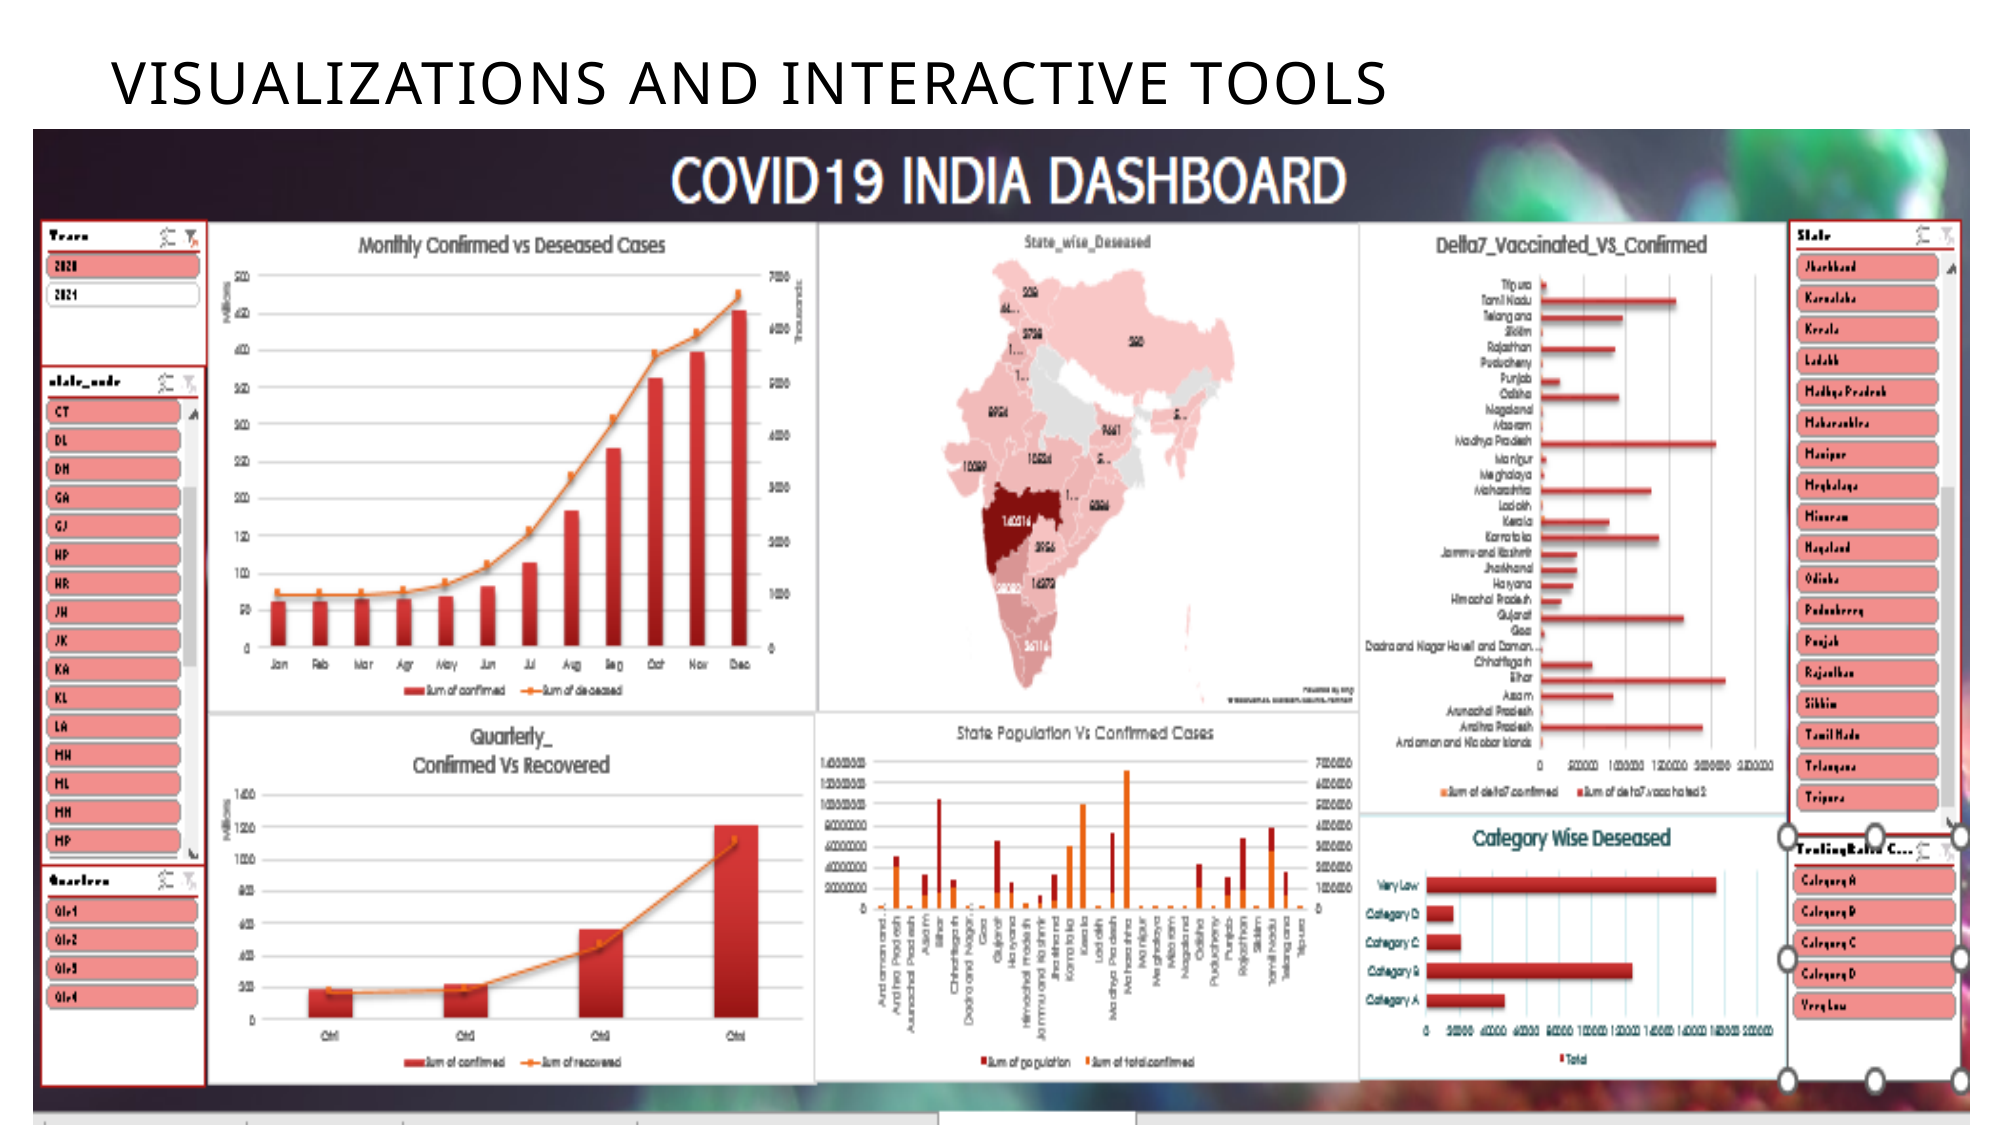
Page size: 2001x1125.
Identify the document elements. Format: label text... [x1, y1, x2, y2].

picture [33, 129, 1970, 1125]
text_box Visualizations and Interactive Tools [96, 47, 1904, 129]
